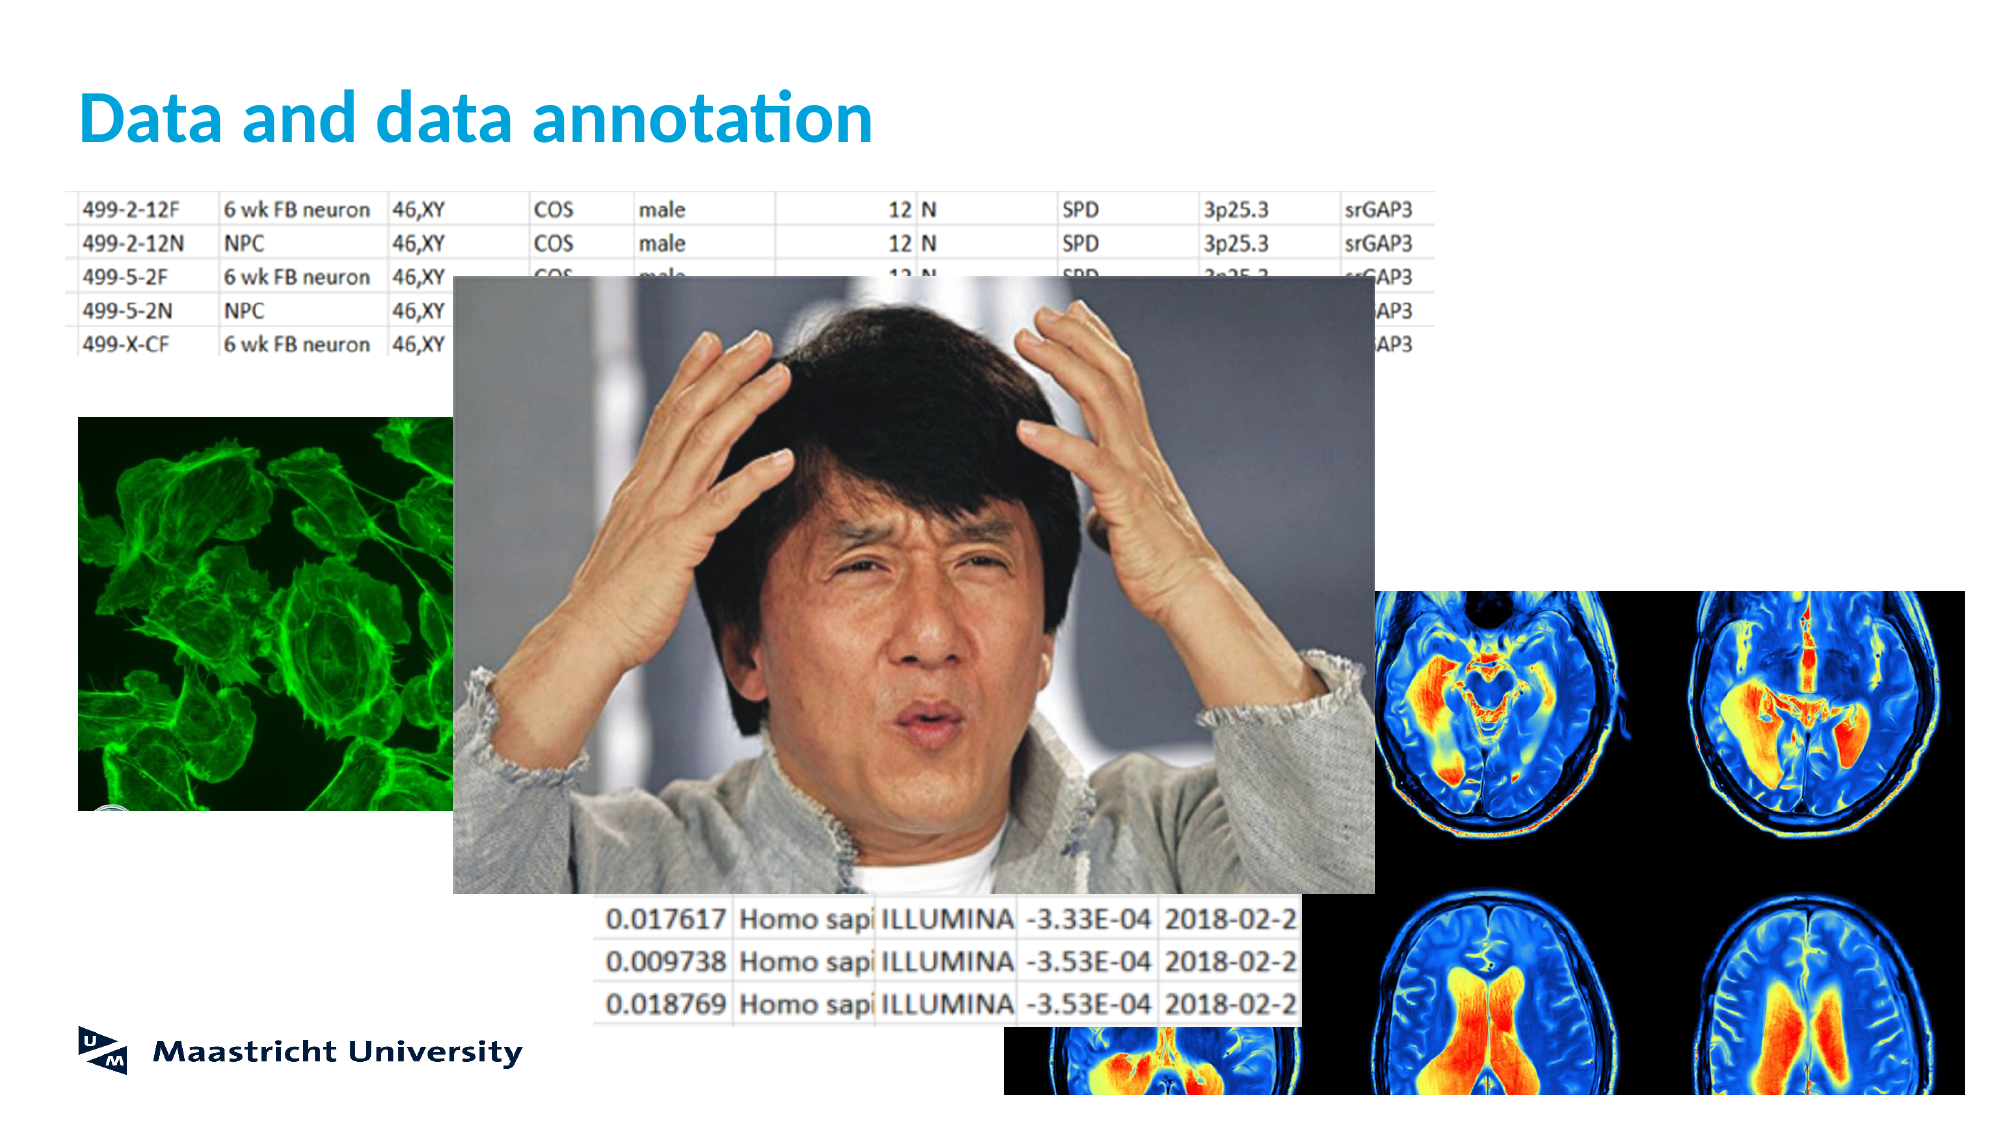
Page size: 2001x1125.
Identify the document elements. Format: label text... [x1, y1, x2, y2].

title Data and data annotation [78, 67, 1900, 192]
picture [78, 1012, 540, 1096]
picture [64, 191, 1965, 1095]
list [78, 417, 448, 812]
